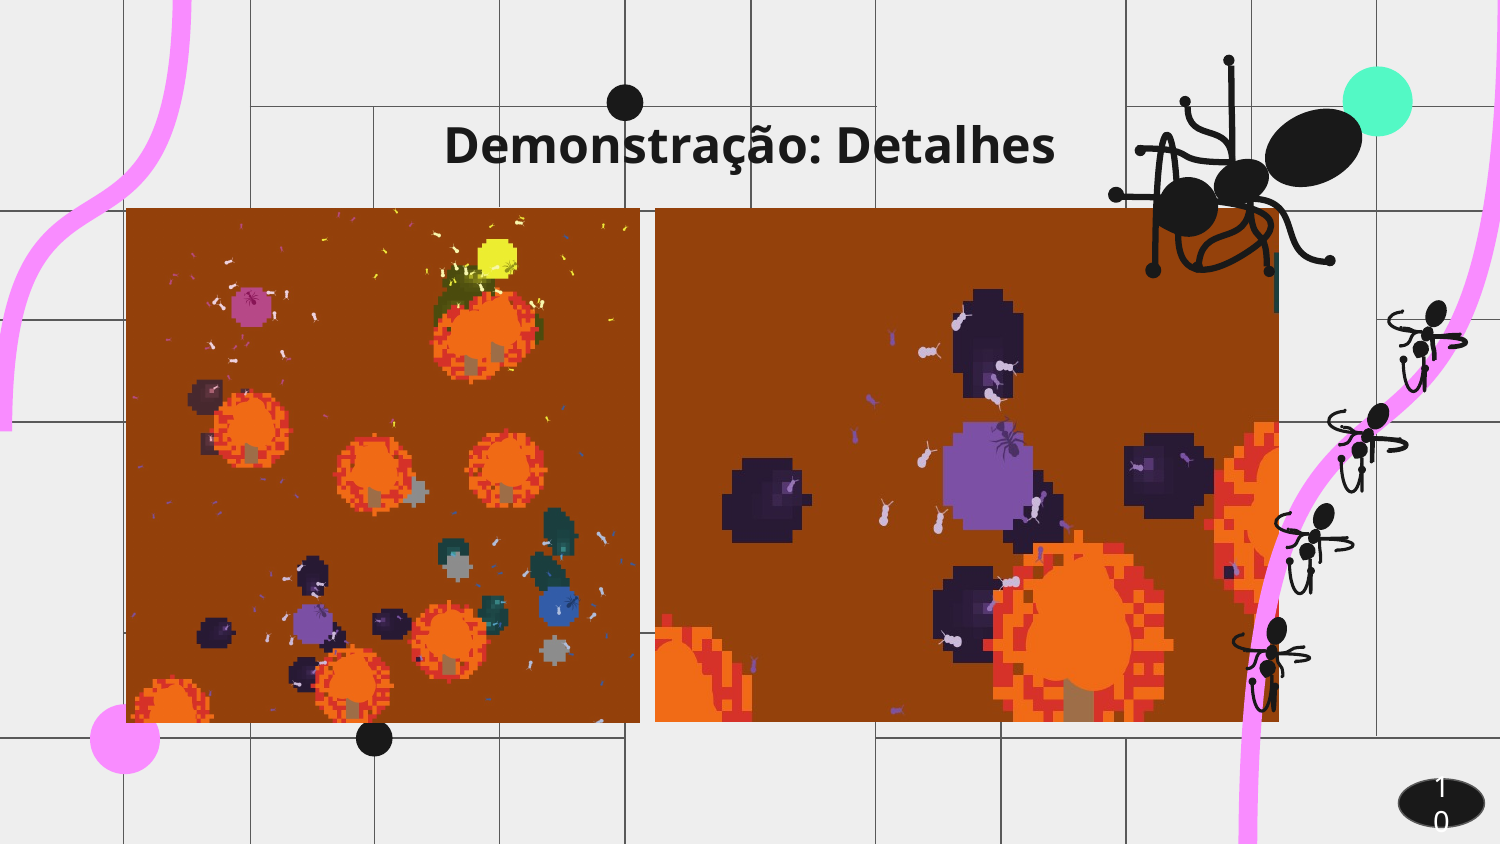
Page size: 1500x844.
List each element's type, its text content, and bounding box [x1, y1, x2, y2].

text_box 10 [1398, 778, 1485, 828]
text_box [1119, 62, 1360, 303]
picture [655, 207, 1279, 722]
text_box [946, 290, 1500, 551]
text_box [1333, 402, 1401, 470]
picture [126, 208, 641, 723]
title Demonstração: Detalhes [426, 98, 1074, 201]
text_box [1237, 619, 1305, 687]
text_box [1280, 503, 1348, 571]
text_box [1393, 301, 1461, 368]
